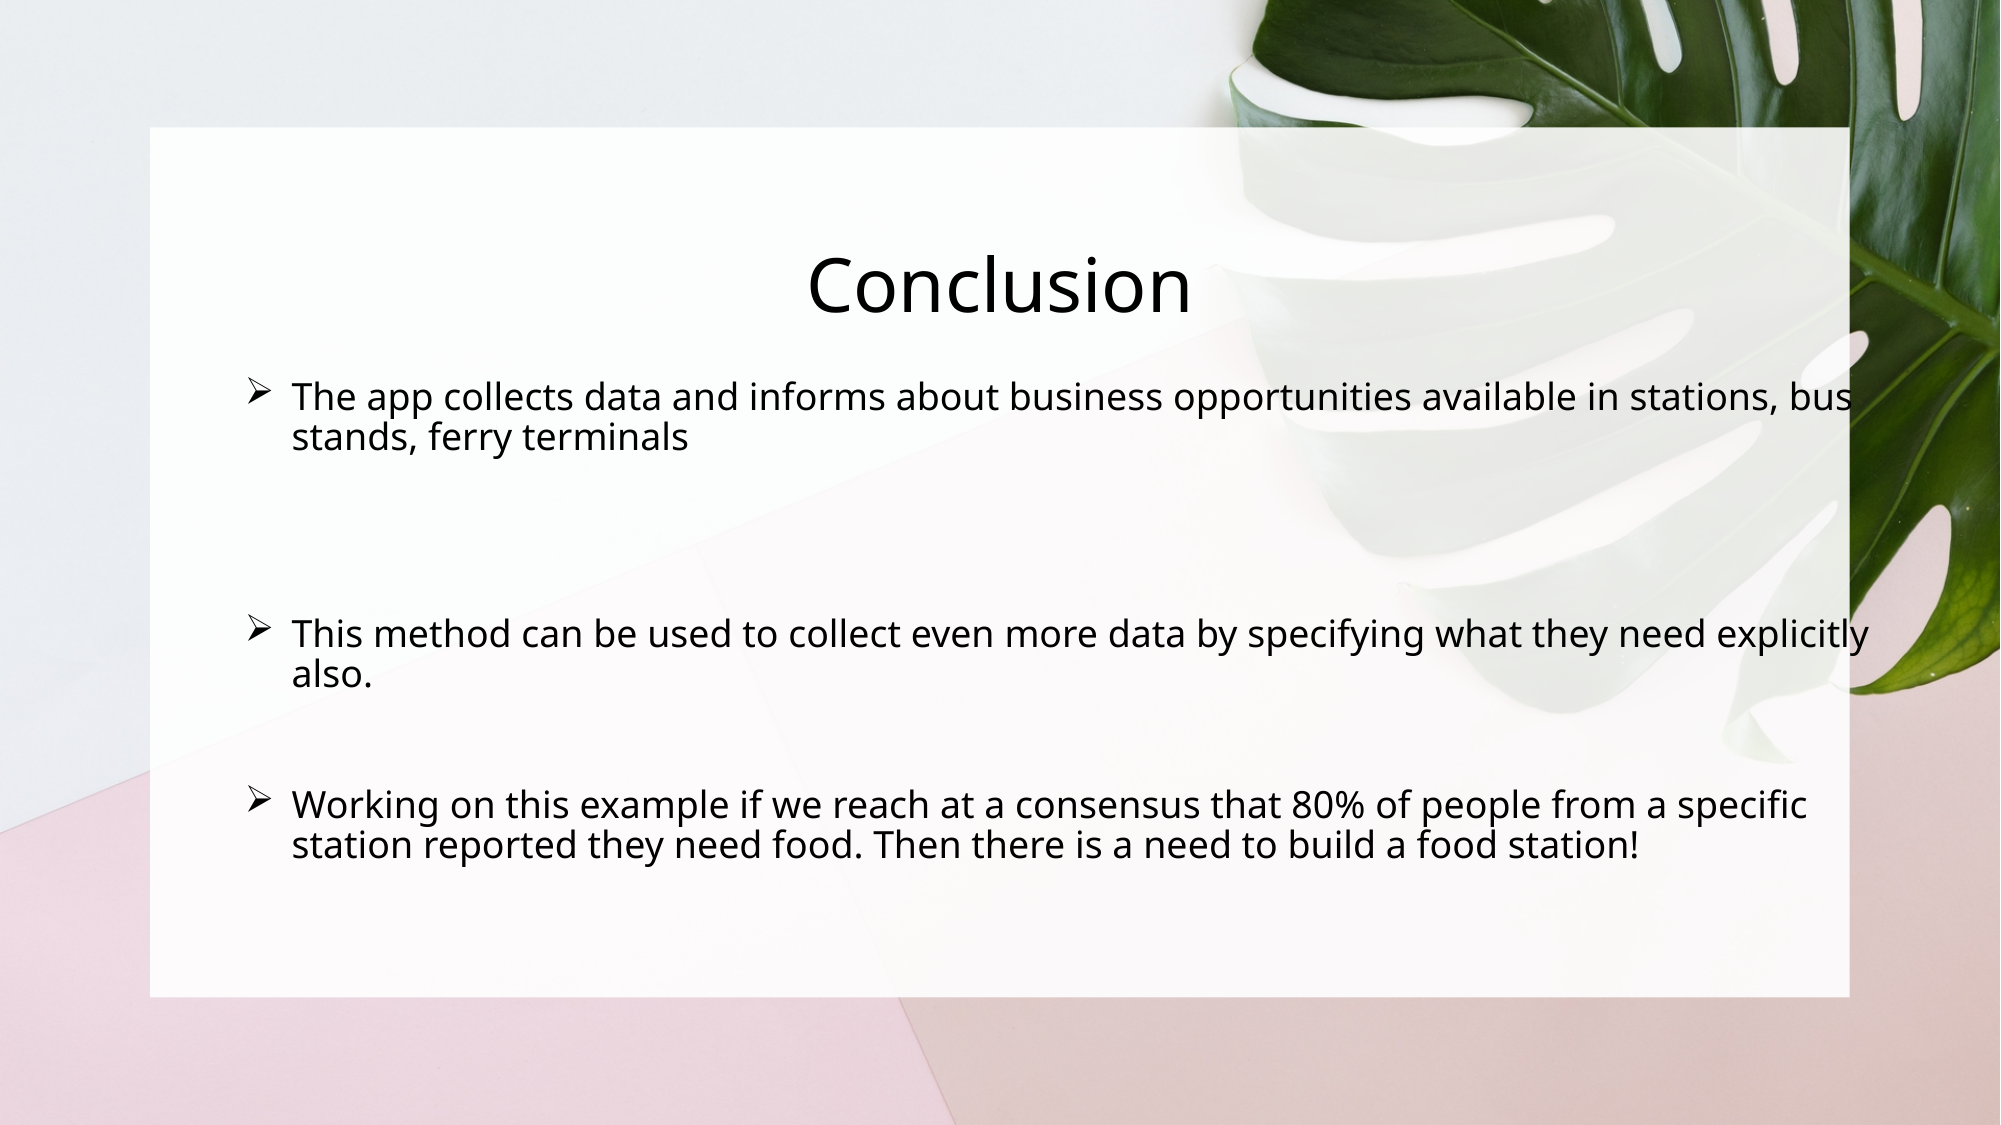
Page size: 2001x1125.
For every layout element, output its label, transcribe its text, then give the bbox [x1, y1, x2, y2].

list The app collects data and informs about business opportunities available in stations, bus stands, ferry terminals This method can be used to collect even more data by specifying what they need explicitly also. Working on this example if we reach at a consensus that 80% of people from a specific station reported they need food. Then there is a need to build a food station! [229, 370, 1890, 952]
picture [0, 0, 2000, 1125]
title Conclusion [208, 146, 1792, 337]
